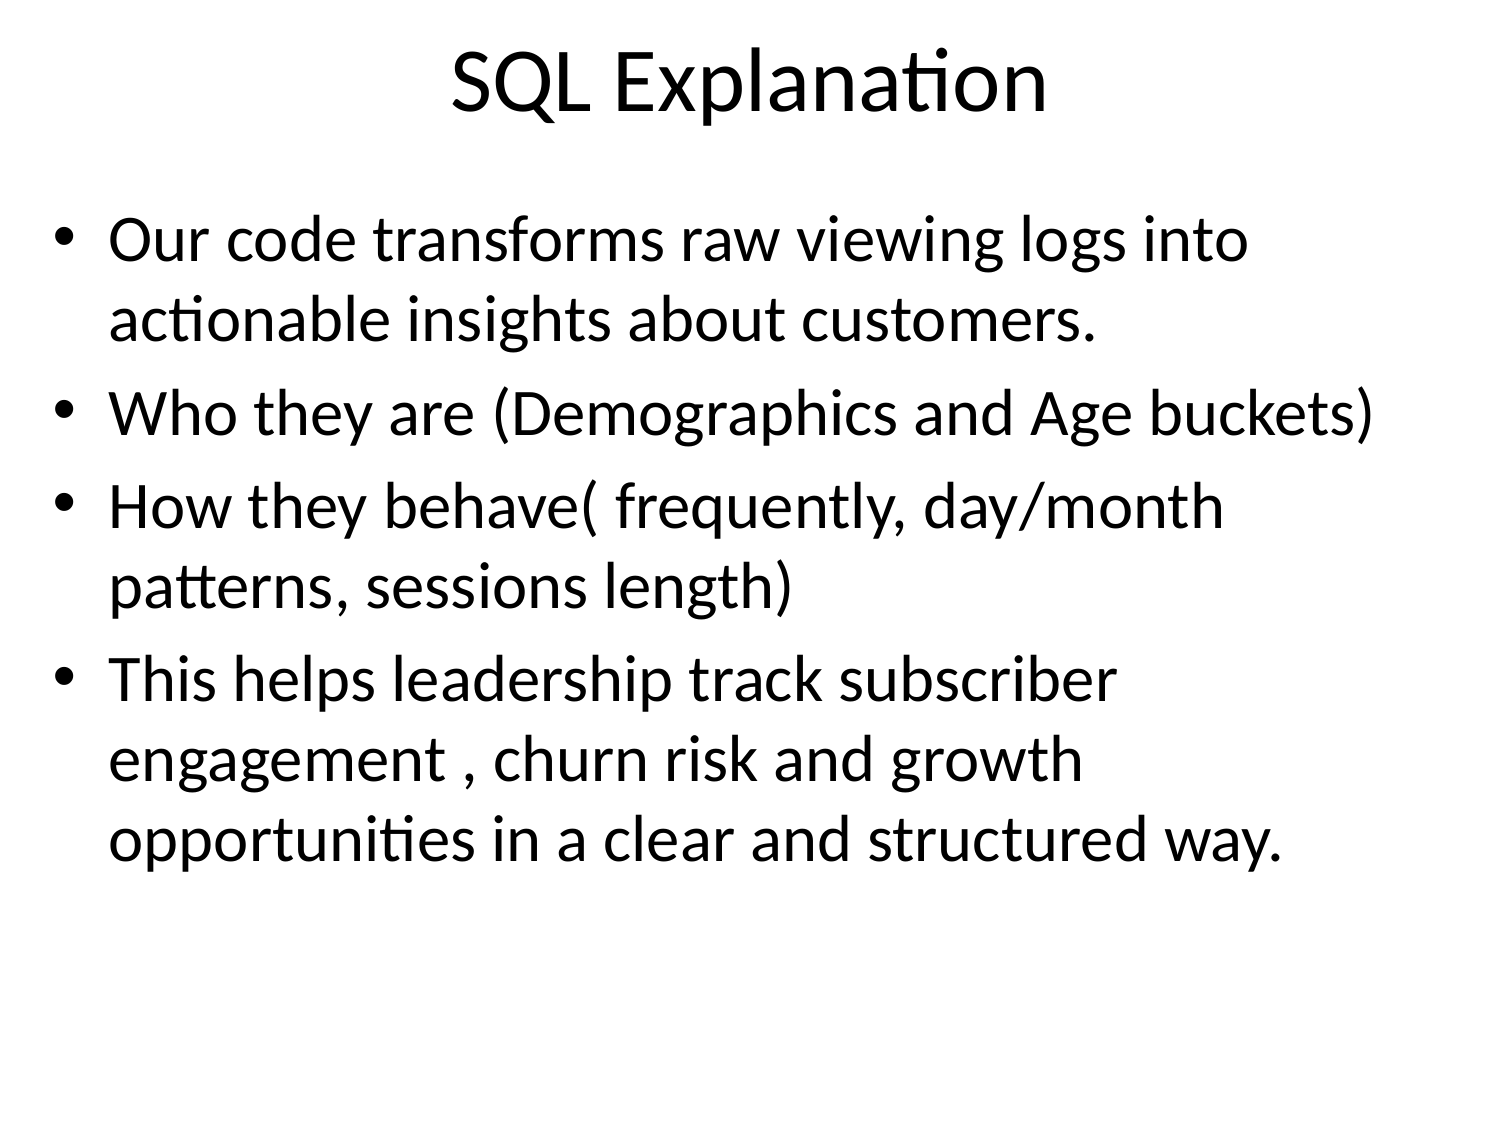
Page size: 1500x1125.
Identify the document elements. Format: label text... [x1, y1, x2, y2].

title SQL Explanation [75, 0, 1425, 150]
list Our code transforms raw viewing logs into actionable insights about customers. Who they are (Demographics and Age buckets) How they behave( frequently, day/month patterns, sessions length) This helps leadership track subscriber engagement , churn risk and growth opportunities in a clear and structured way. [37, 187, 1475, 1088]
